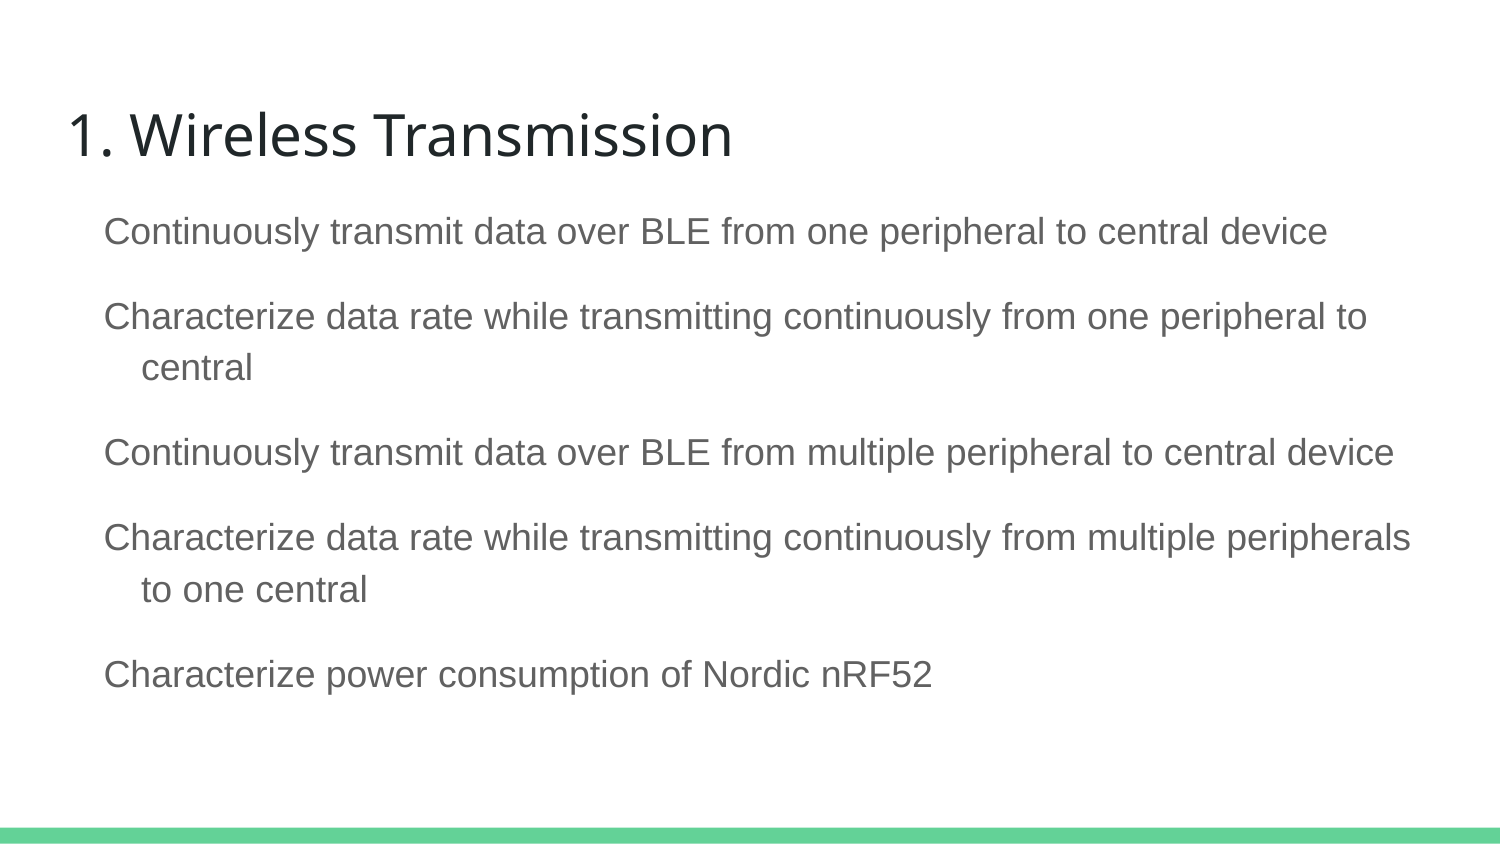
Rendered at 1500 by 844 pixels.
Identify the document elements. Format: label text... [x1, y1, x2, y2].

title 1. Wireless Transmission [51, 72, 1449, 167]
list Continuously transmit data over BLE from one peripheral to central device Characterize data rate while transmitting continuously from one peripheral to central Continuously transmit data over BLE from multiple peripheral to central device Characterize data rate while transmitting continuously from multiple peripherals to one central Characterize power consumption of Nordic nRF52 [51, 184, 1449, 746]
